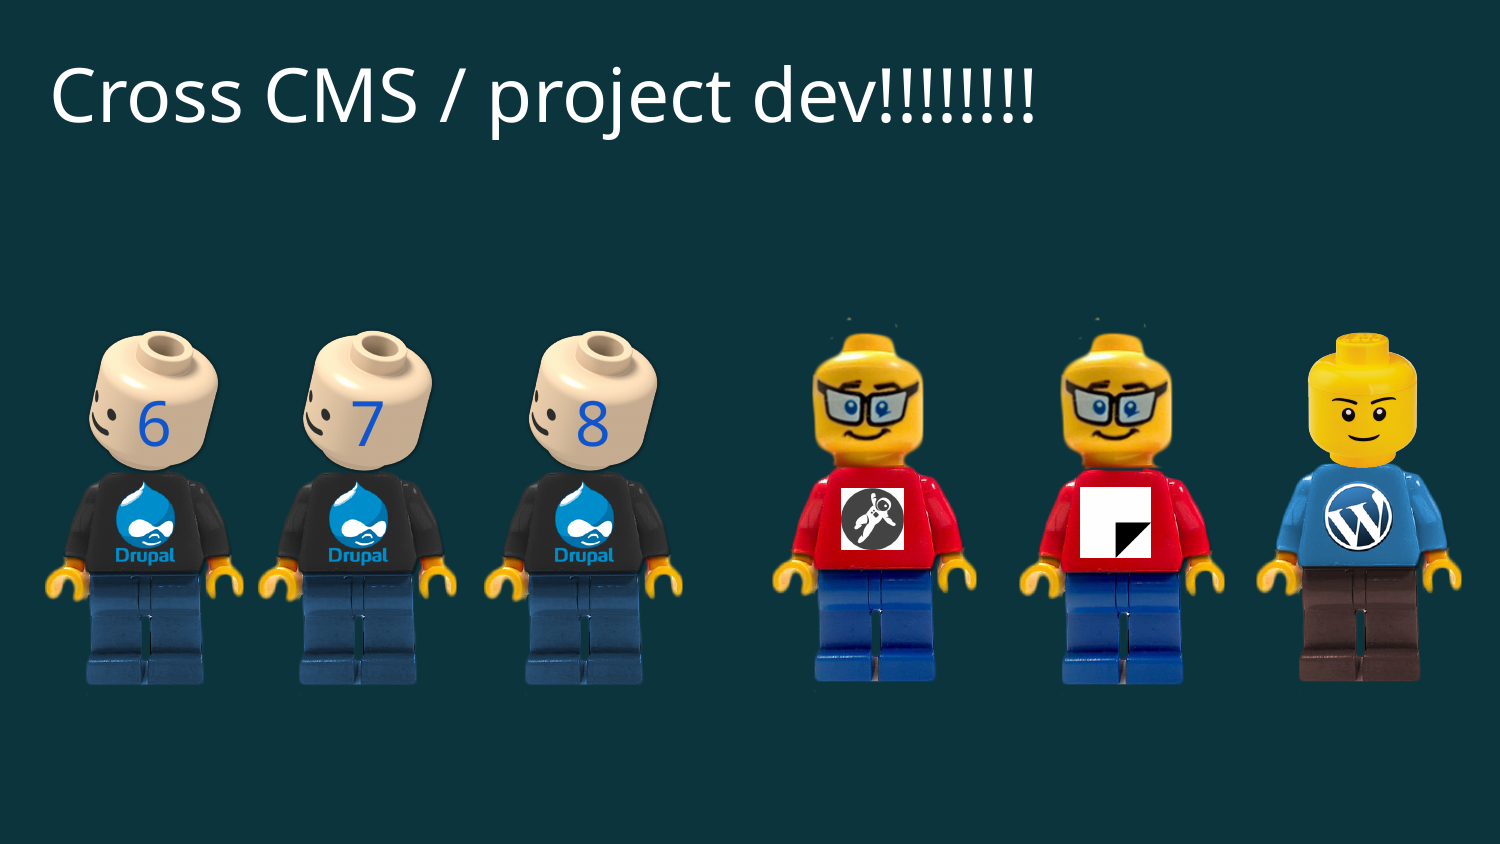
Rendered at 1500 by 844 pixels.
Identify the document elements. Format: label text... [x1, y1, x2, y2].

title Cross CMS / project dev!!!!!!!! [34, 32, 1447, 171]
picture [1248, 274, 1474, 702]
picture [1011, 300, 1230, 704]
picture [35, 302, 711, 704]
picture [763, 300, 982, 702]
